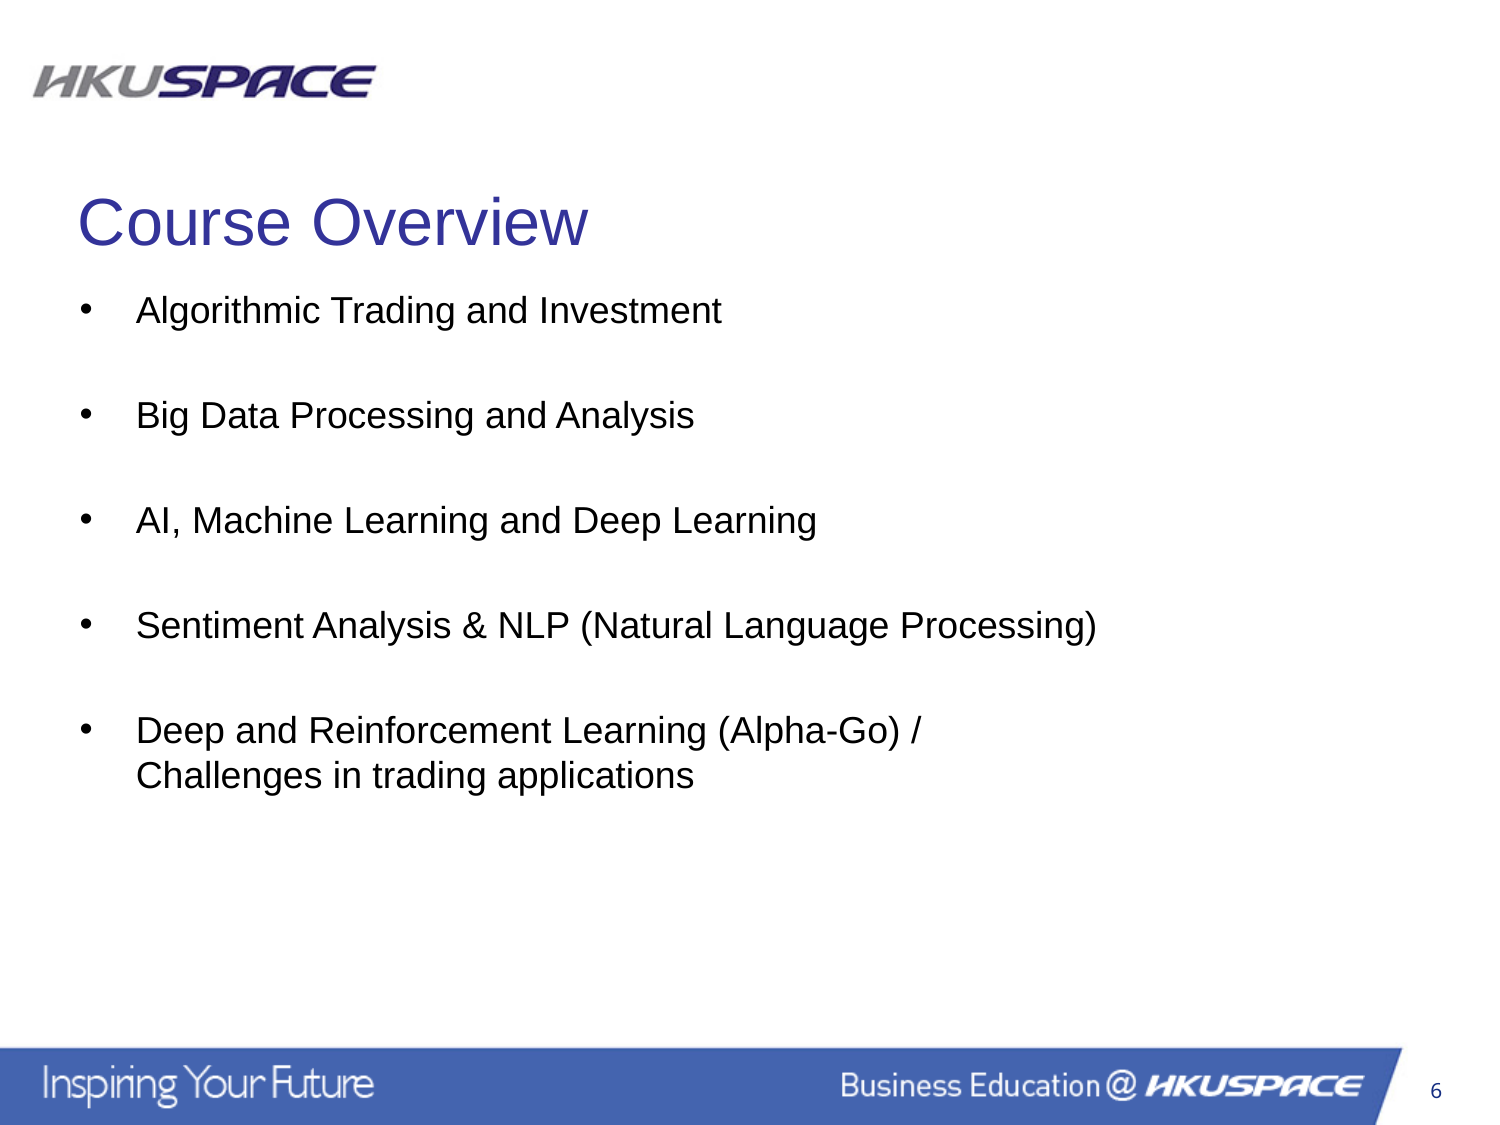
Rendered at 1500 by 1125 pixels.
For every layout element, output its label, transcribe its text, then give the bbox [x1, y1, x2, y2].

text_box Algorithmic Trading and Investment Big Data Processing and Analysis AI, Machine Learning and Deep Learning Sentiment Analysis & NLP (Natural Language Processing) Deep and Reinforcement Learning (Alpha-Go) / Challenges in trading applications [64, 278, 1128, 988]
picture [0, 0, 1500, 1125]
title Course Overview [62, 101, 1388, 266]
slide_number 6 [1415, 1070, 1499, 1125]
